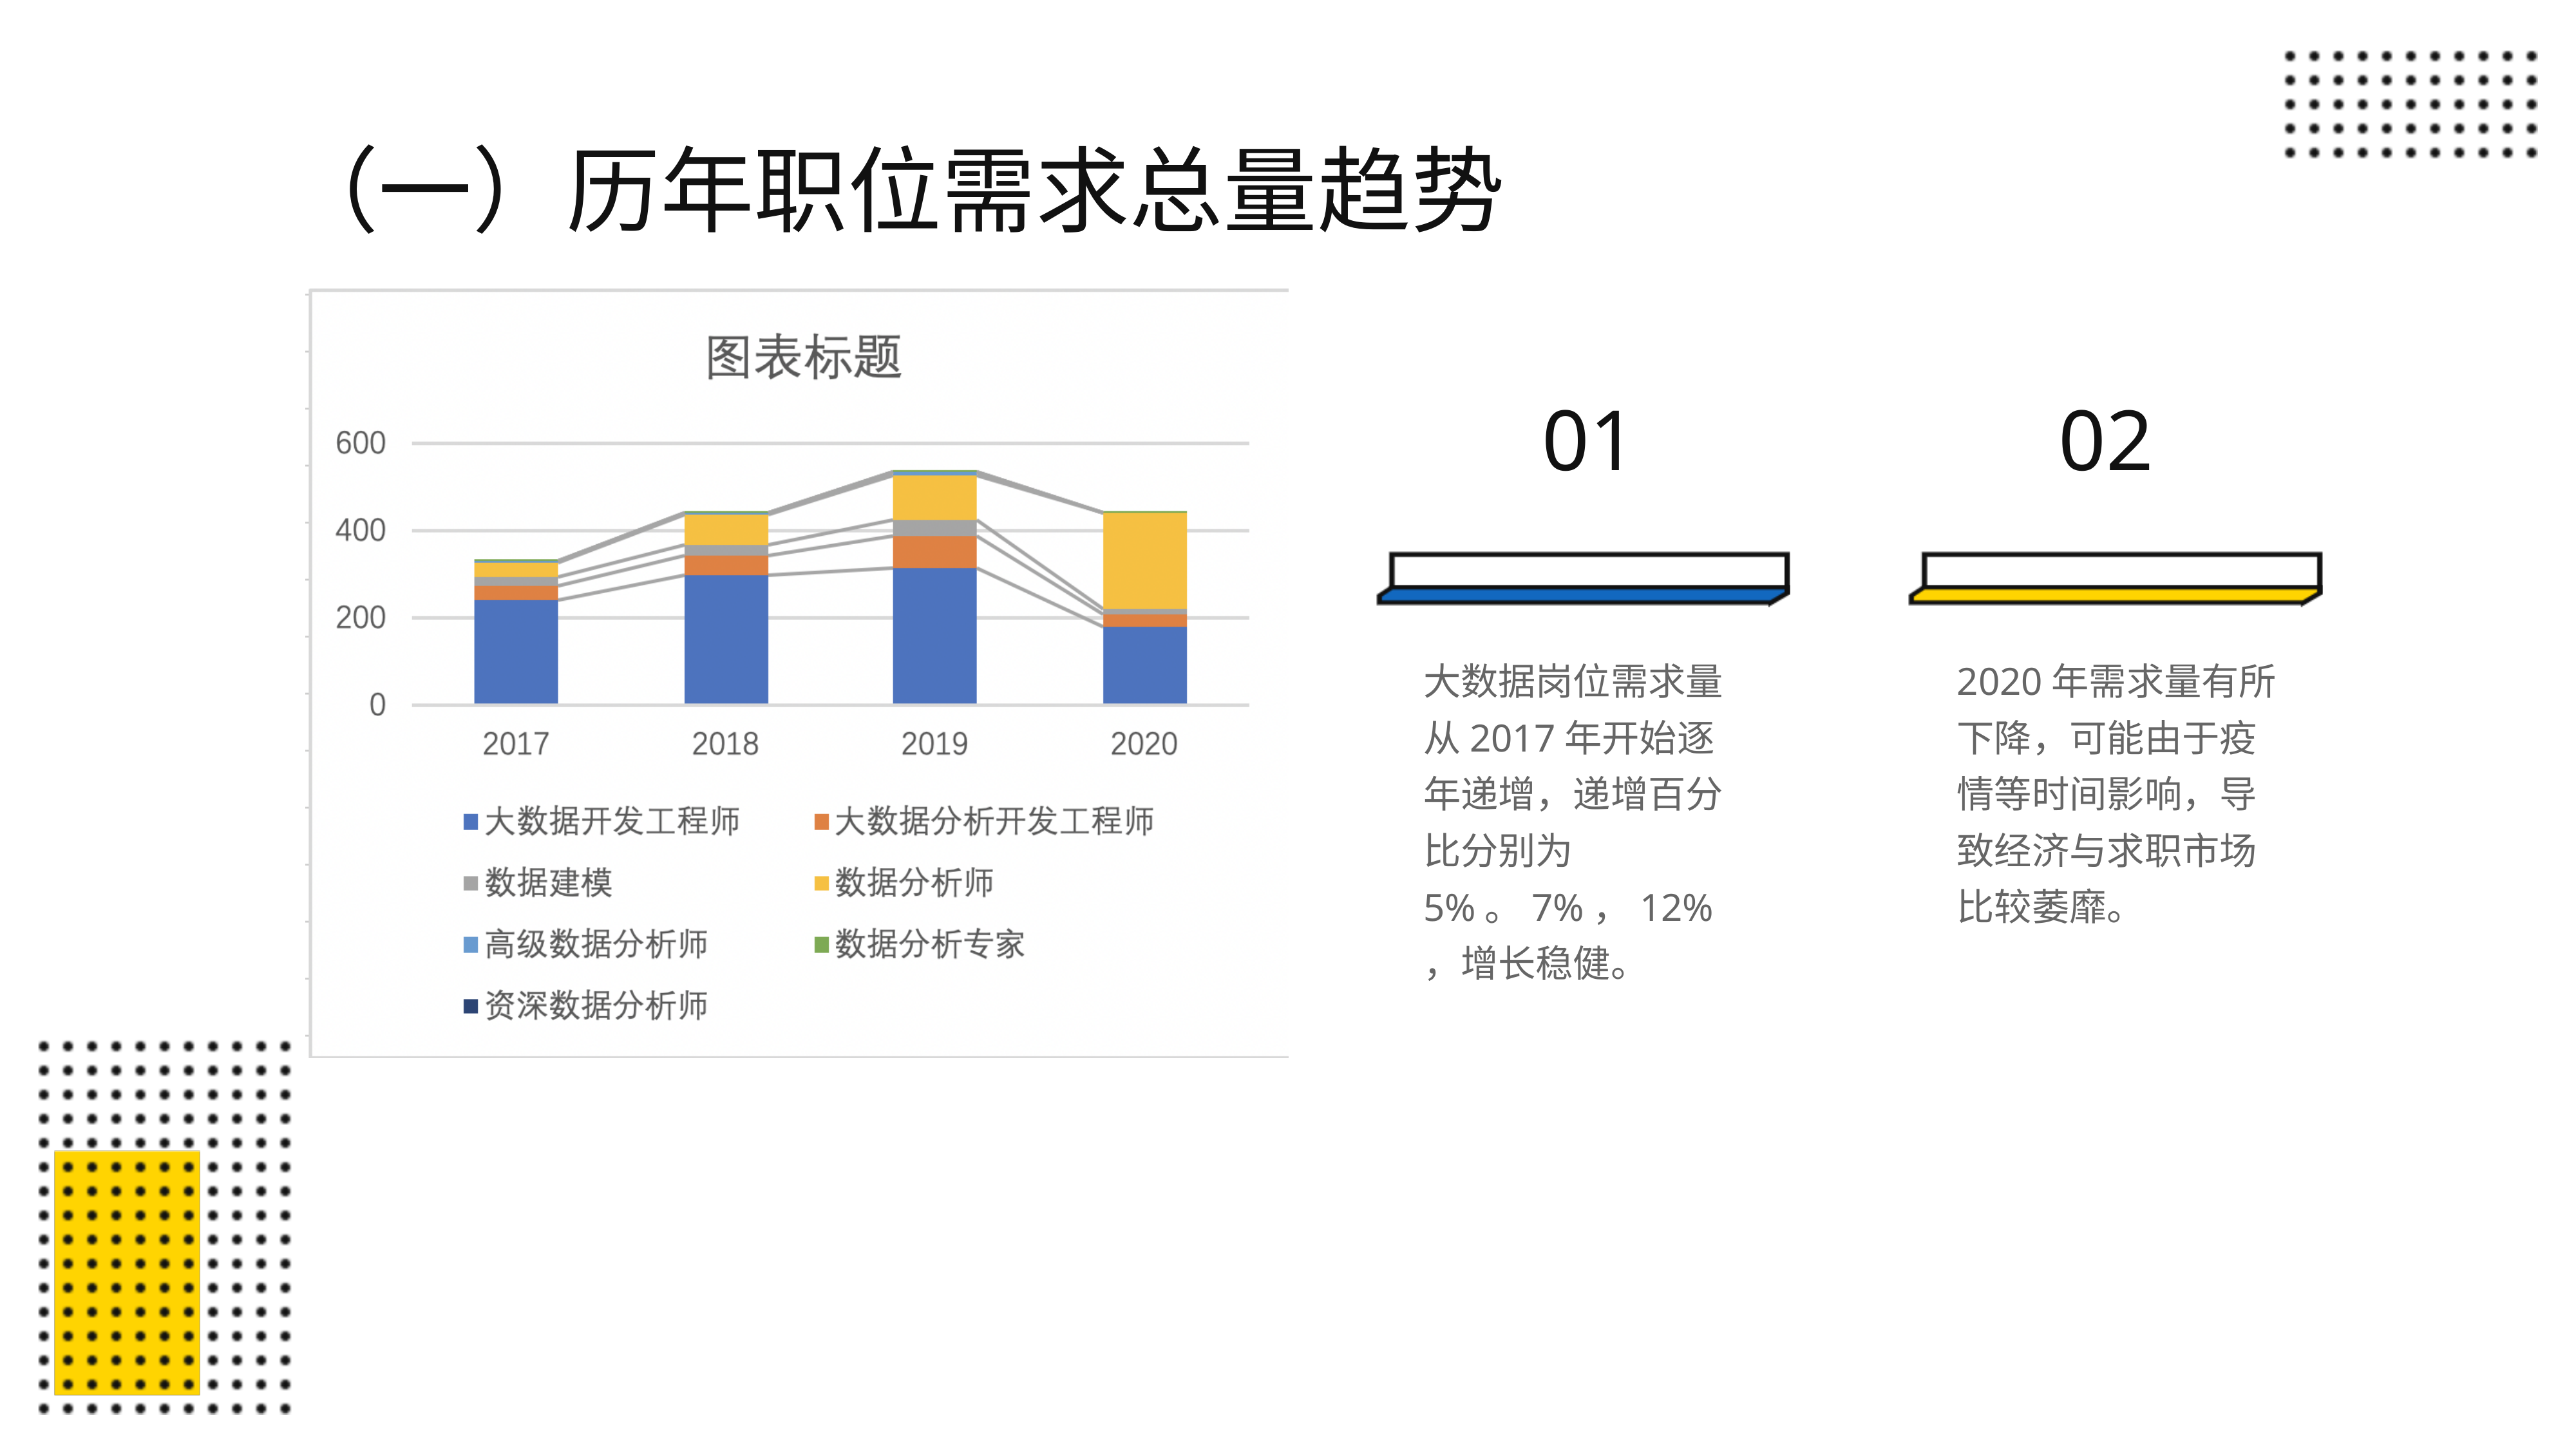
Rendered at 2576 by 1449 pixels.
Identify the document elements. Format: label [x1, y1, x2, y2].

picture [38, 50, 2538, 1416]
text_box [1908, 382, 2324, 940]
text_box [1375, 383, 1796, 928]
